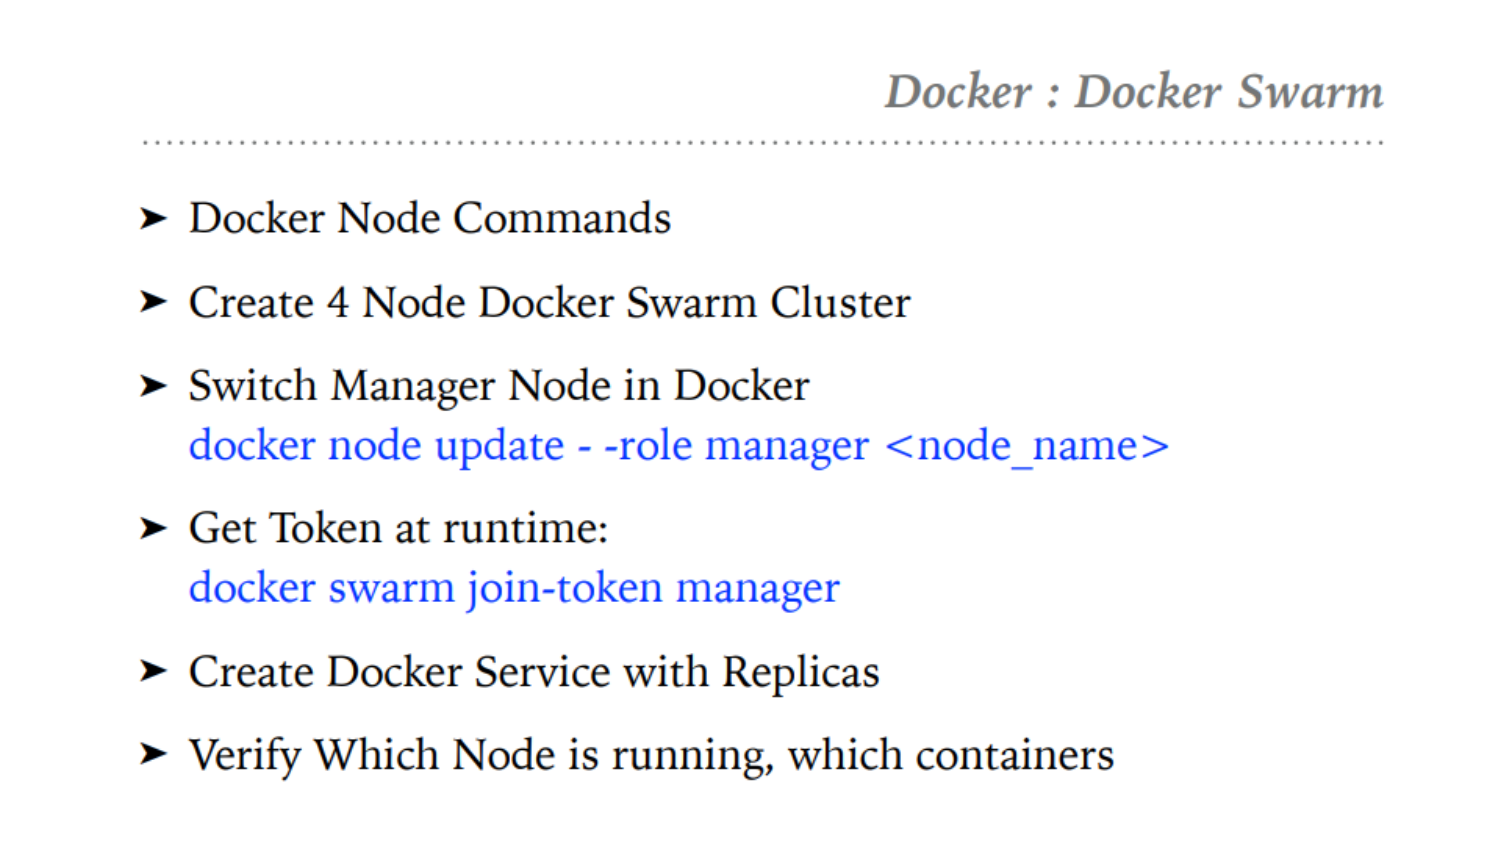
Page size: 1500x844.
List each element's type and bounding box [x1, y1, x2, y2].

picture [94, 23, 1406, 821]
